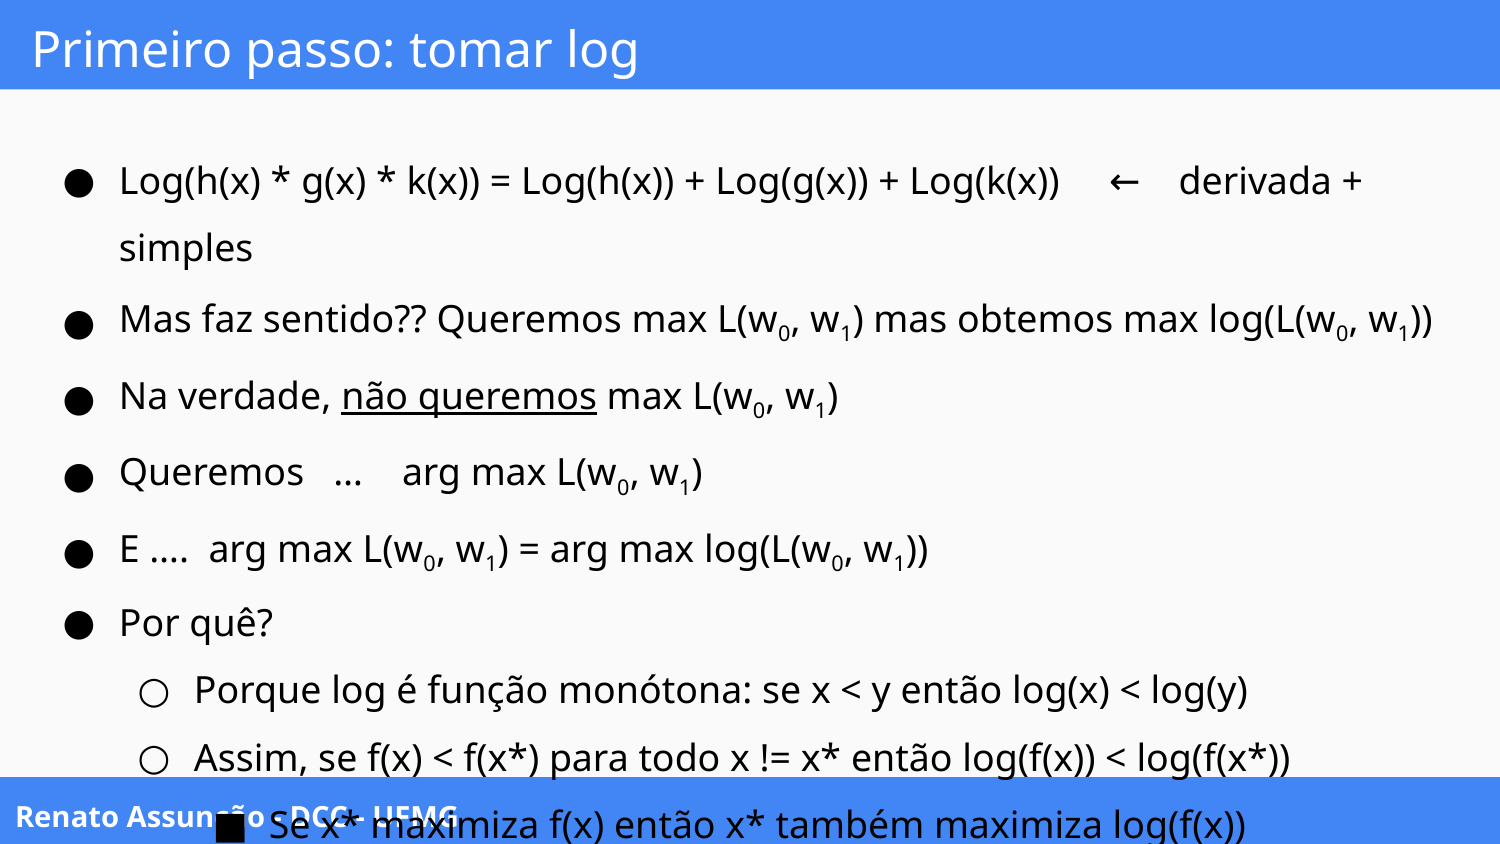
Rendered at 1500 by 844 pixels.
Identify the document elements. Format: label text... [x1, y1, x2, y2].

list Log(h(x) * g(x) * k(x)) = Log(h(x)) + Log(g(x)) + Log(k(x)) ← derivada + simples Mas faz sentido?? Queremos max L(w0, w1) mas obtemos max log(L(w0, w1)) Na verdade, não queremos max L(w0, w1) Queremos … arg max L(w0, w1) E …. arg max L(w0, w1) = arg max log(L(w0, w1)) Por quê? Porque log é função monótona: se x < y então log(x) < log(y) Assim, se f(x) < f(x*) para todo x != x* então log(f(x)) < log(f(x*)) Se x* maximiza f(x) então x* também maximiza log(f(x)) [0, 89, 1499, 771]
title Primeiro passo: tomar log [16, 2, 1464, 94]
